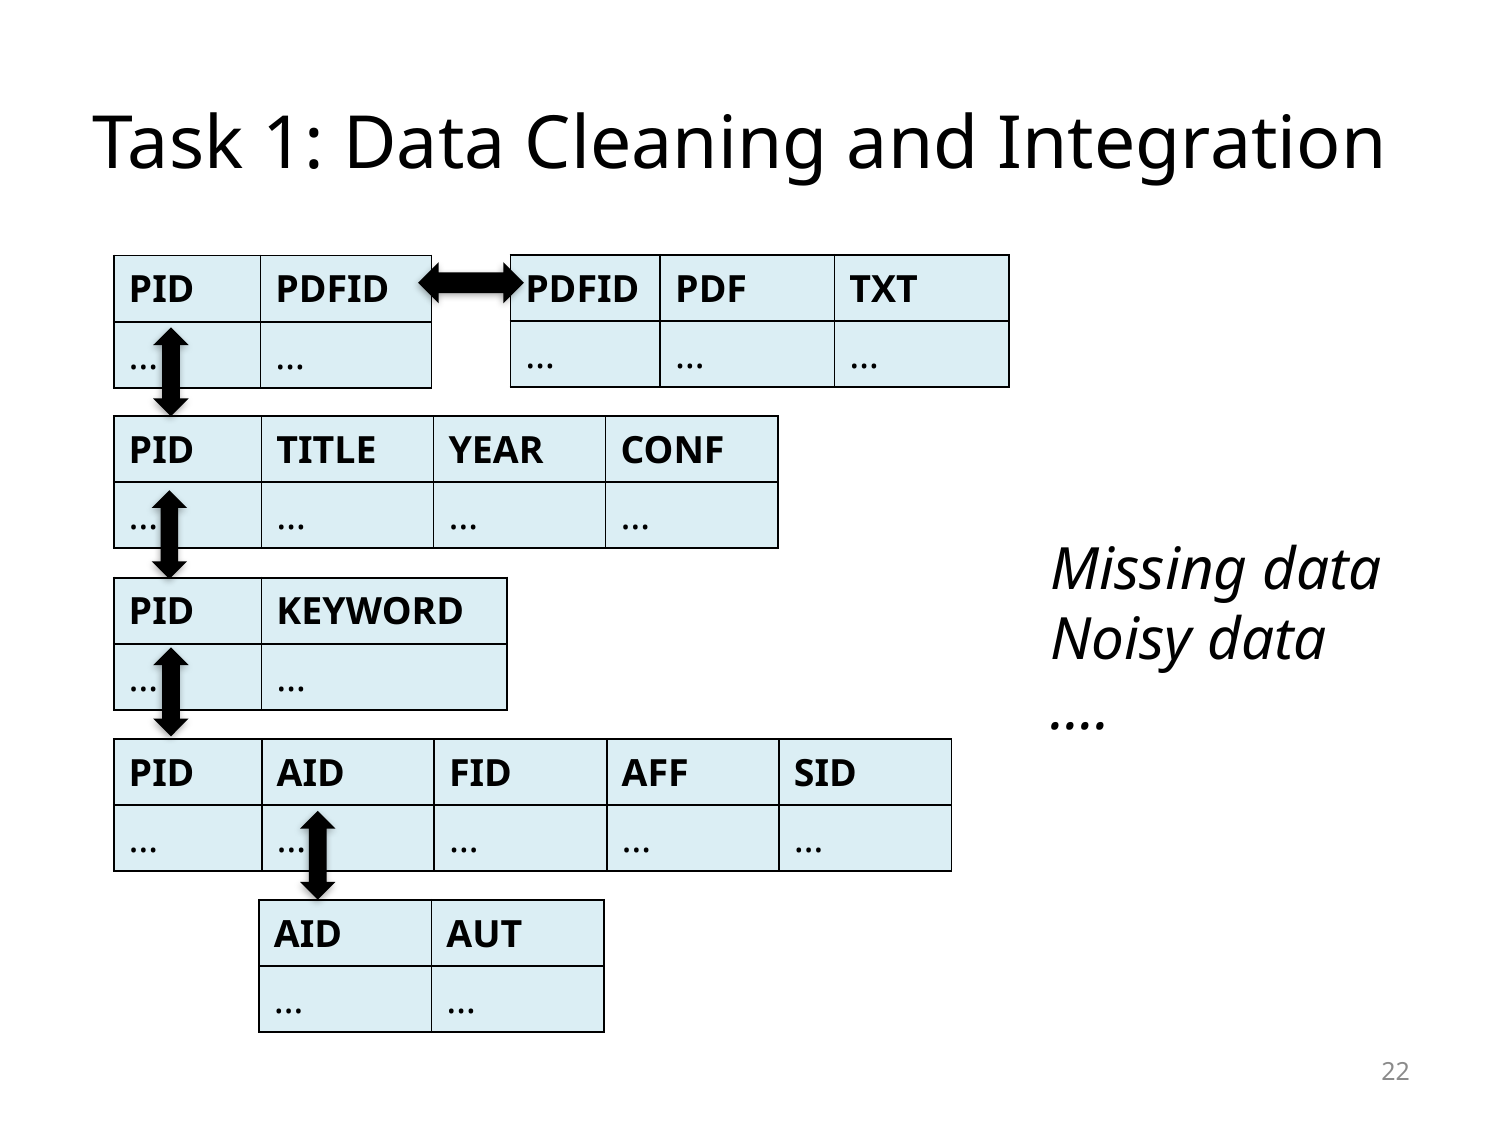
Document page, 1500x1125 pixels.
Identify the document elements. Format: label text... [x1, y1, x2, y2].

table_cell … [780, 806, 951, 870]
table_header PDFID [261, 256, 431, 321]
table_header CONF [606, 417, 777, 481]
table_header AUT [432, 901, 603, 965]
text_box Missing data Noisy data …. [1035, 524, 1397, 749]
text_box [152, 646, 190, 737]
table_cell … [262, 483, 433, 547]
text_box [152, 326, 190, 417]
table_cell … [261, 323, 431, 387]
table_header YEAR [434, 417, 605, 481]
table_header PID [115, 256, 260, 321]
table_header AID [260, 901, 431, 965]
text_box [150, 489, 188, 580]
slide_number 22 [1074, 1042, 1425, 1103]
table_cell … [608, 806, 778, 870]
table_header PID [115, 579, 261, 643]
table_header TXT [835, 256, 1008, 320]
table_header TITLE [262, 417, 433, 481]
table_cell … [115, 483, 261, 547]
table_cell … [434, 483, 605, 547]
table_cell … [835, 322, 1008, 386]
table_header PID [115, 740, 261, 804]
text_box [299, 810, 337, 901]
table_cell … [115, 806, 261, 870]
table_cell … [263, 806, 433, 870]
text_box [417, 261, 525, 305]
table_cell … [115, 323, 260, 387]
table_cell … [260, 967, 431, 1031]
table_cell … [606, 483, 777, 547]
table_header PDF [661, 256, 834, 320]
title Task 1: Data Cleaning and Integration [75, 45, 1425, 233]
table_cell … [115, 645, 261, 709]
table_cell … [435, 806, 606, 870]
table_cell … [511, 322, 659, 386]
table_cell … [262, 645, 506, 709]
table_header SID [780, 740, 951, 804]
table_header KEYWORD [262, 579, 506, 643]
table_cell … [432, 967, 603, 1031]
table_header AID [263, 740, 433, 804]
table_header PDFID [511, 256, 659, 320]
table_cell … [661, 322, 834, 386]
table_header AFF [608, 740, 778, 804]
table_header PID [115, 417, 261, 481]
table_header FID [435, 740, 606, 804]
